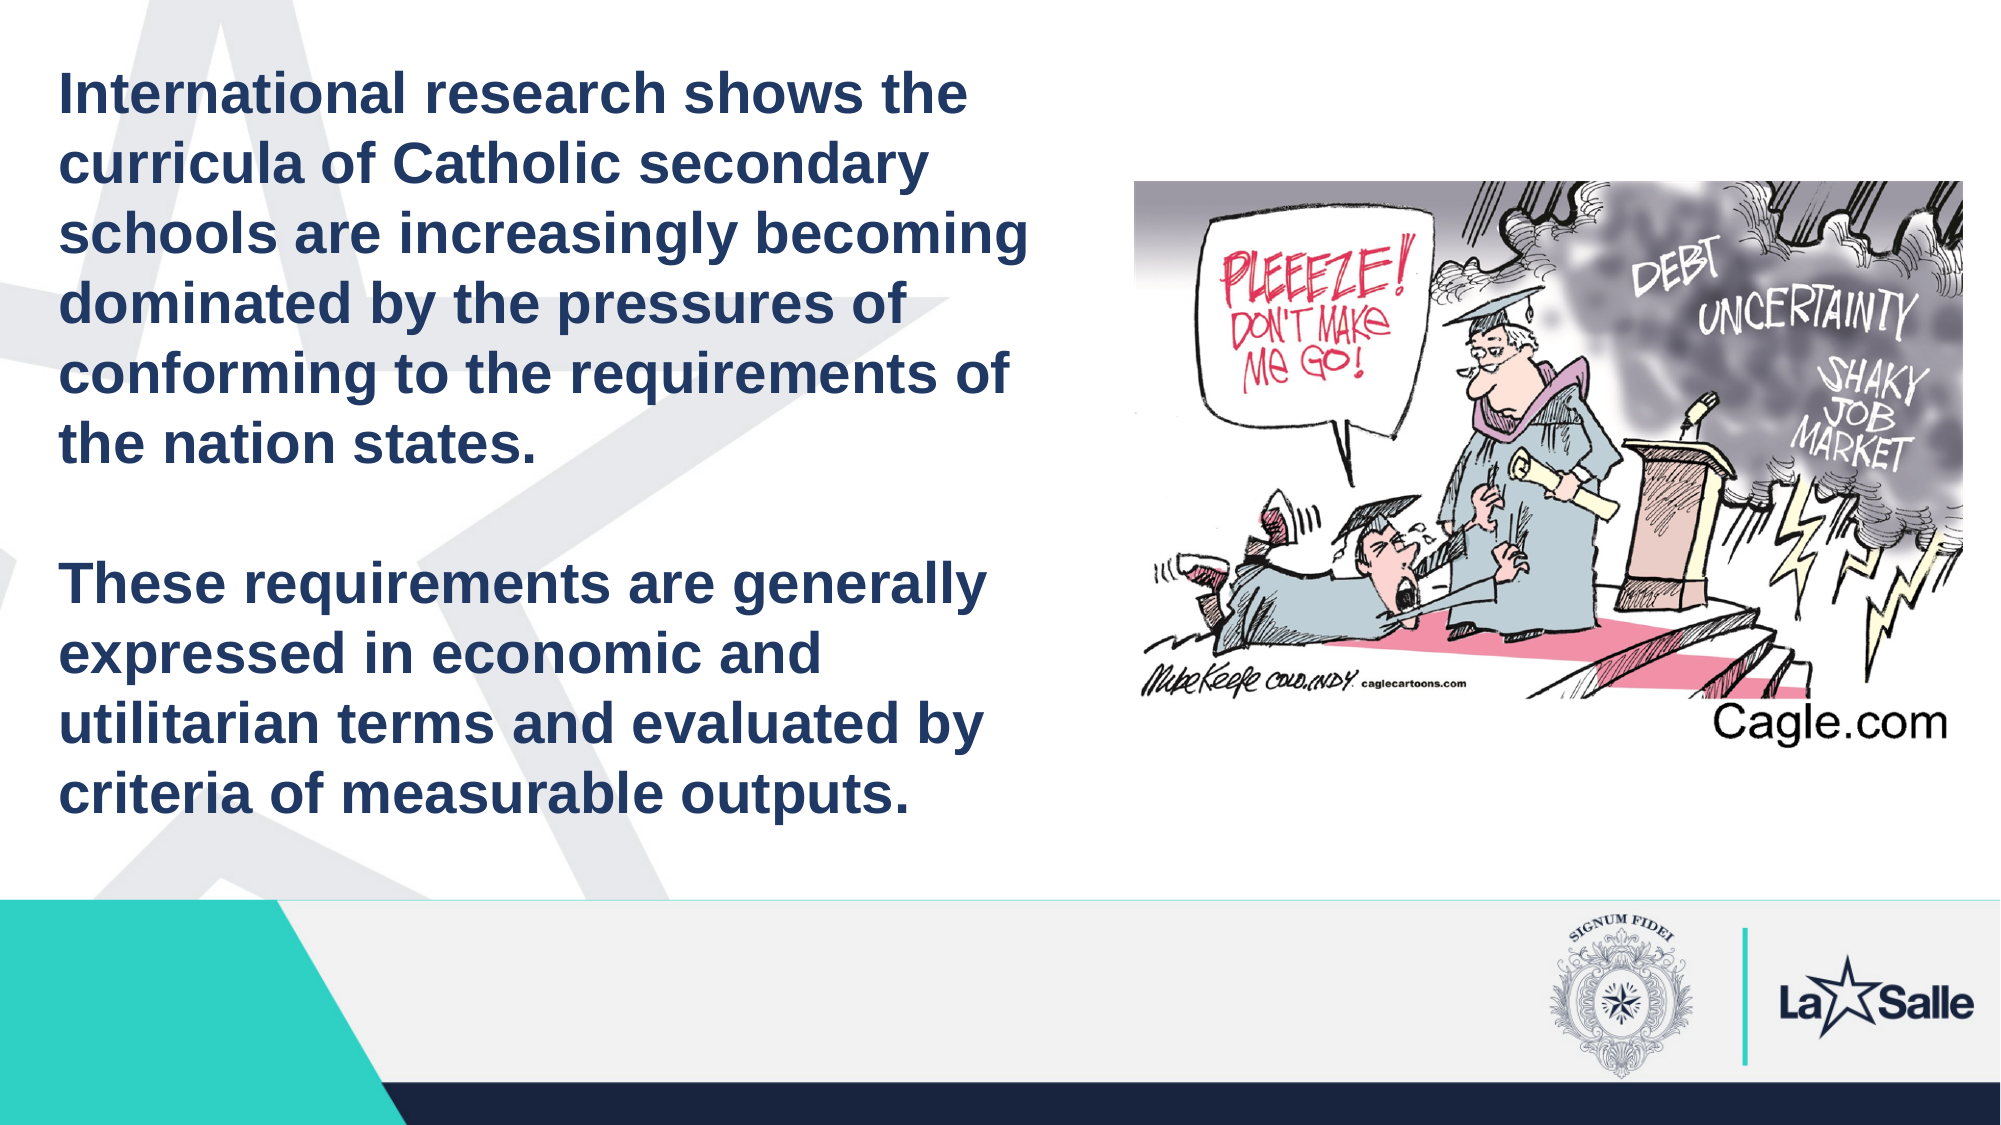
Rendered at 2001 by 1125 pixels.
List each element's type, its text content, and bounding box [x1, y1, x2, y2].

text_box International research shows the curricula of Catholic secondary schools are increasingly becoming dominated by the pressures of conforming to the requirements of the nation states. These requirements are generally expressed in economic and utilitarian terms and evaluated by criteria of measurable outputs. [43, 47, 1111, 833]
picture [0, 0, 2001, 1125]
